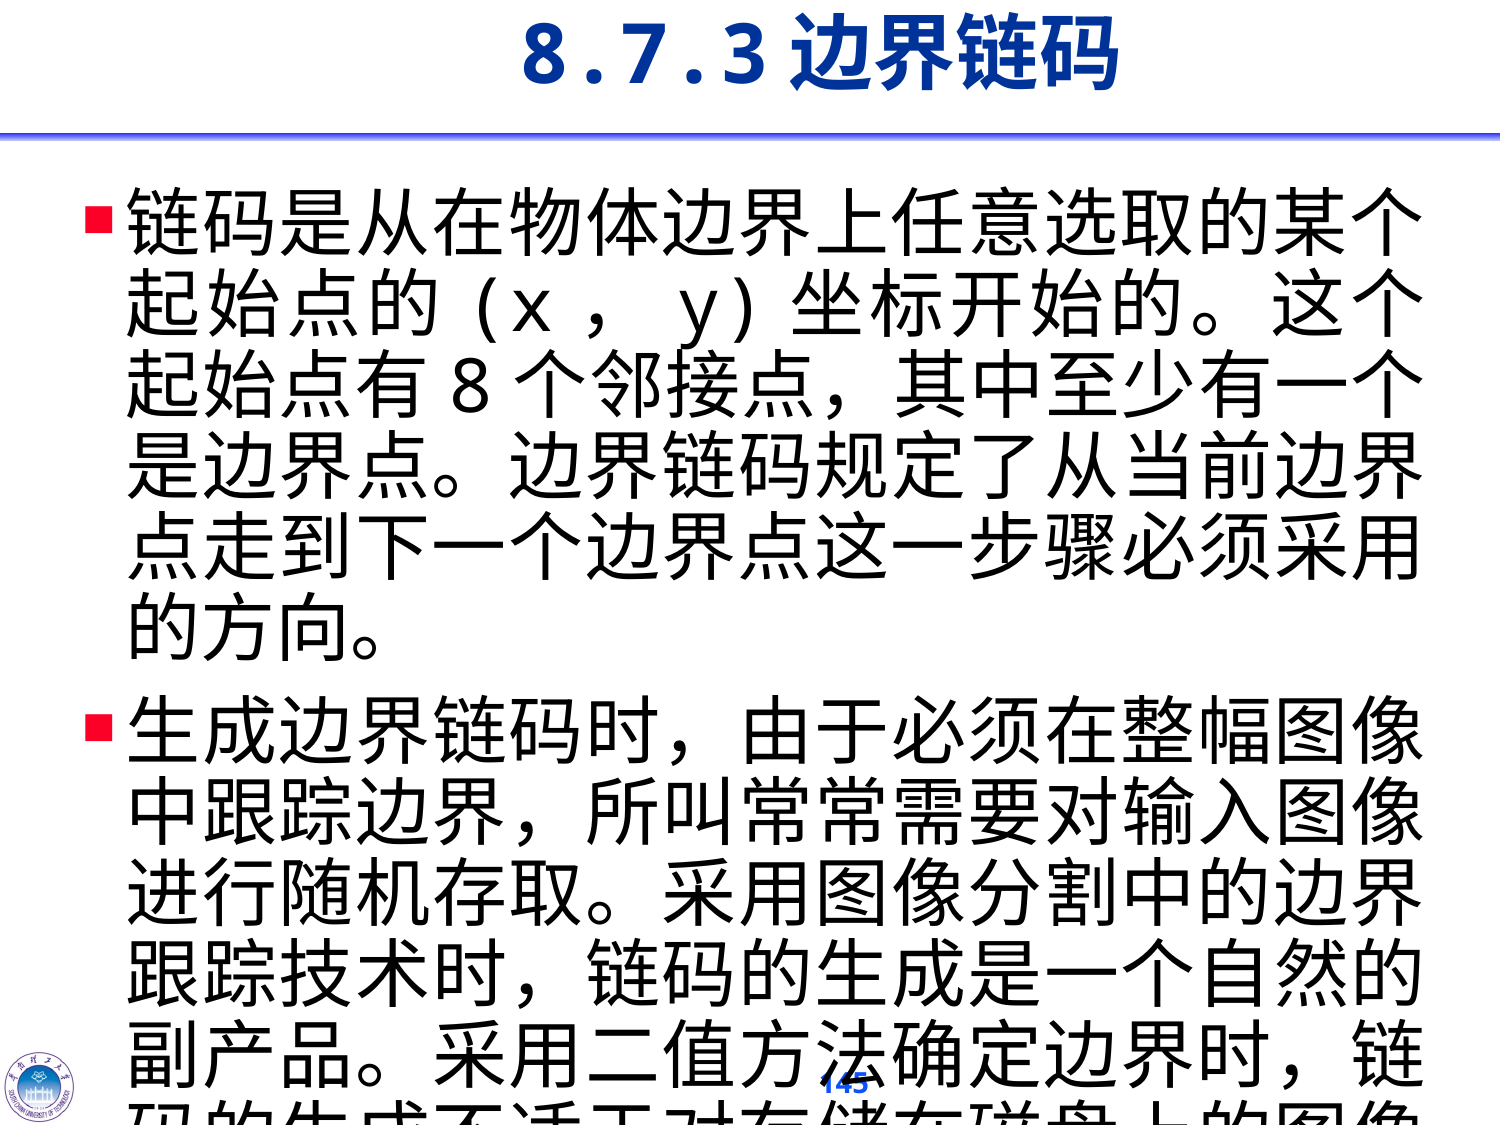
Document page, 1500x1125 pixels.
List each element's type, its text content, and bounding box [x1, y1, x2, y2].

list 链码是从在物体边界上任意选取的某个起始点的(x，y)坐标开始的。这个起始点有8个邻接点，其中至少有一个是边界点。边界链码规定了从当前边界点走到下一个边界点这一步骤必须采用的方向。 生成边界链码时，由于必须在整幅图像中跟踪边界，所叫常常需要对输入图像进行随机存取。采用图像分割中的边界跟踪技术时，链码的生成是一个自然的副产品。采用二值方法确定边界时，链码的生成不适于对存储在磁盘上的图像进行逐行处置。 [73, 177, 1442, 1053]
picture [3, 1051, 75, 1123]
title 8.7.3边界链码 [194, 89, 1448, 209]
